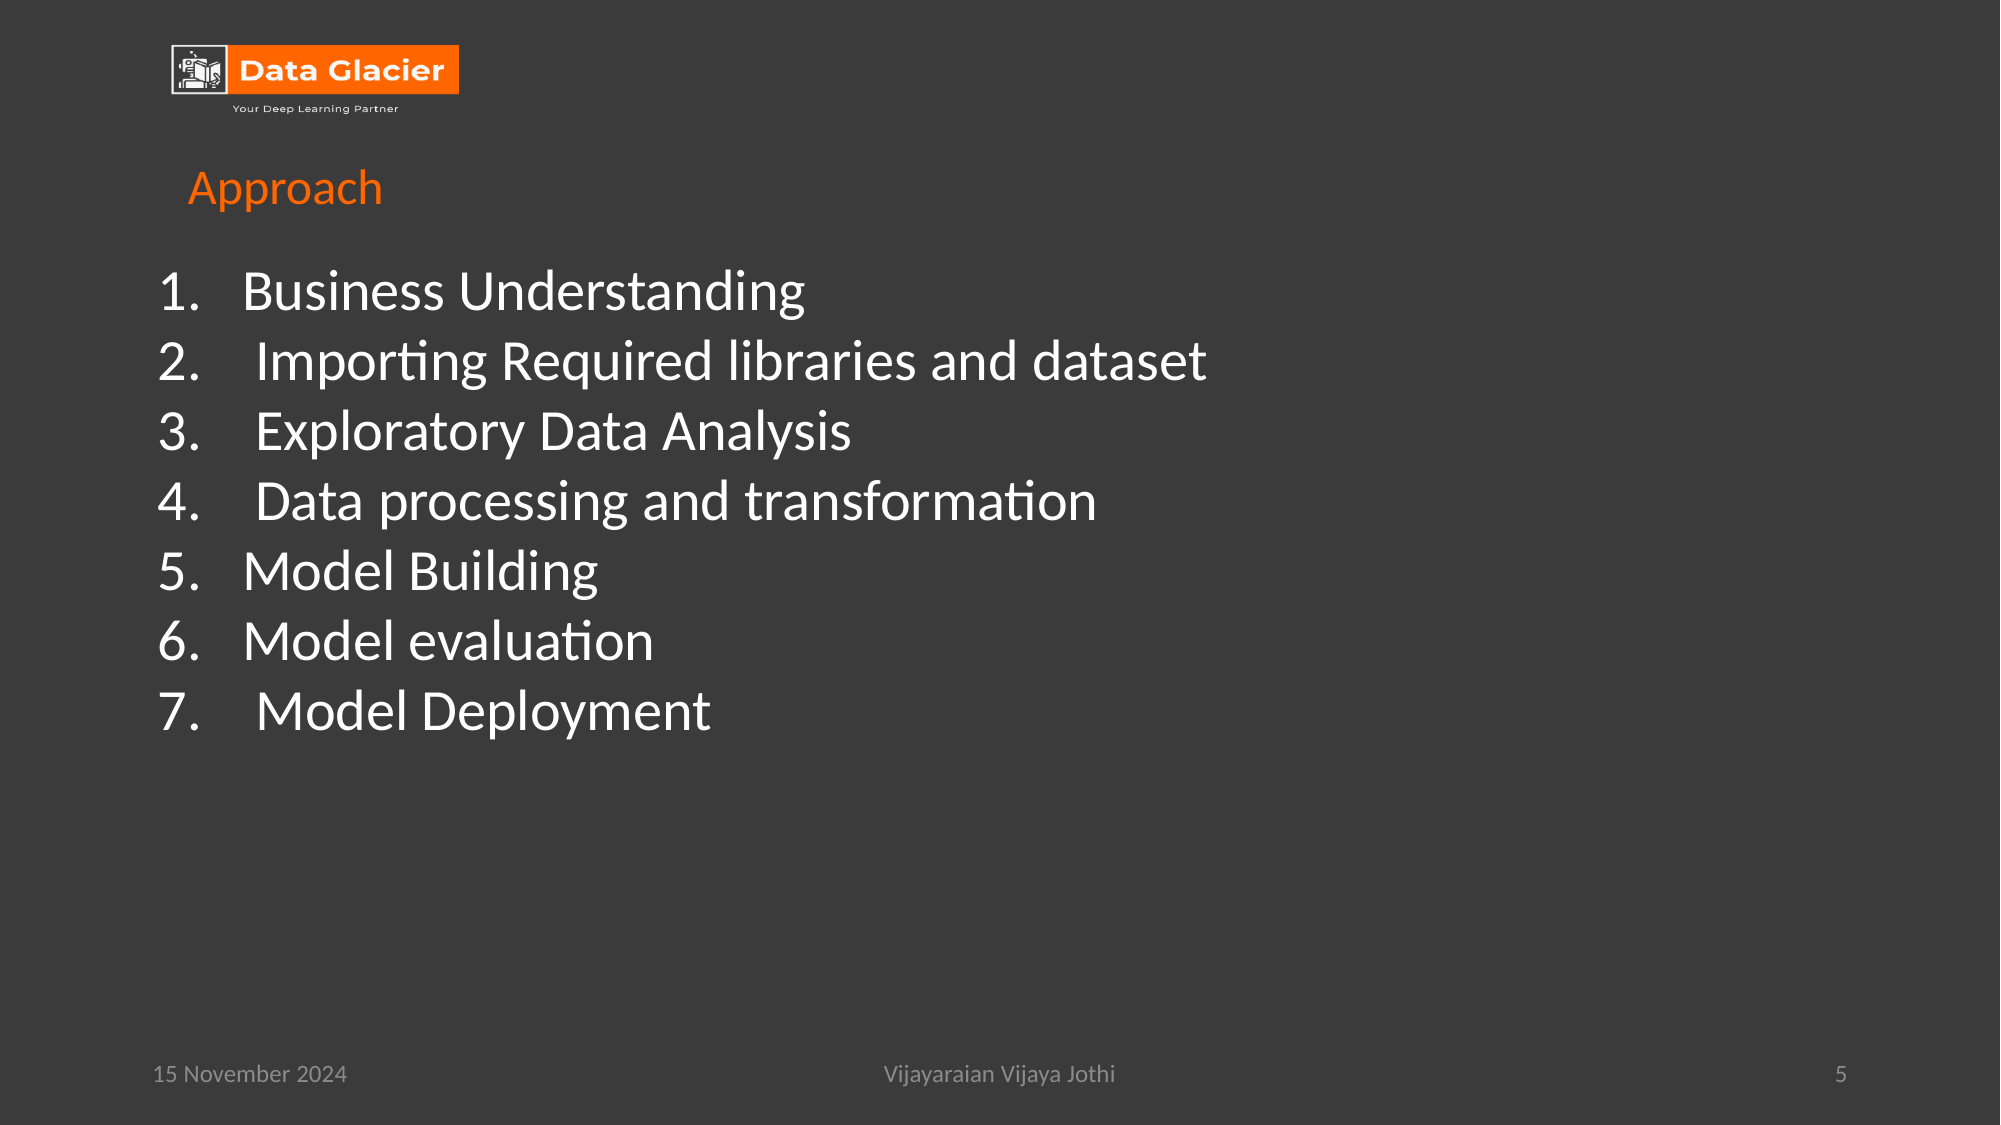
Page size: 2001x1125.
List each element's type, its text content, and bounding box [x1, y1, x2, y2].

text_box Business Understanding Importing Required libraries and dataset Exploratory Data Analysis Data processing and transformation Model Building Model evaluation Model Deployment [142, 245, 1602, 750]
text_box Approach [173, 147, 1174, 222]
footer Vijayaraian Vijaya Jothi [662, 1042, 1338, 1103]
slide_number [137, 1042, 588, 1103]
picture [168, 0, 462, 208]
slide_number 5 [1412, 1042, 1863, 1103]
